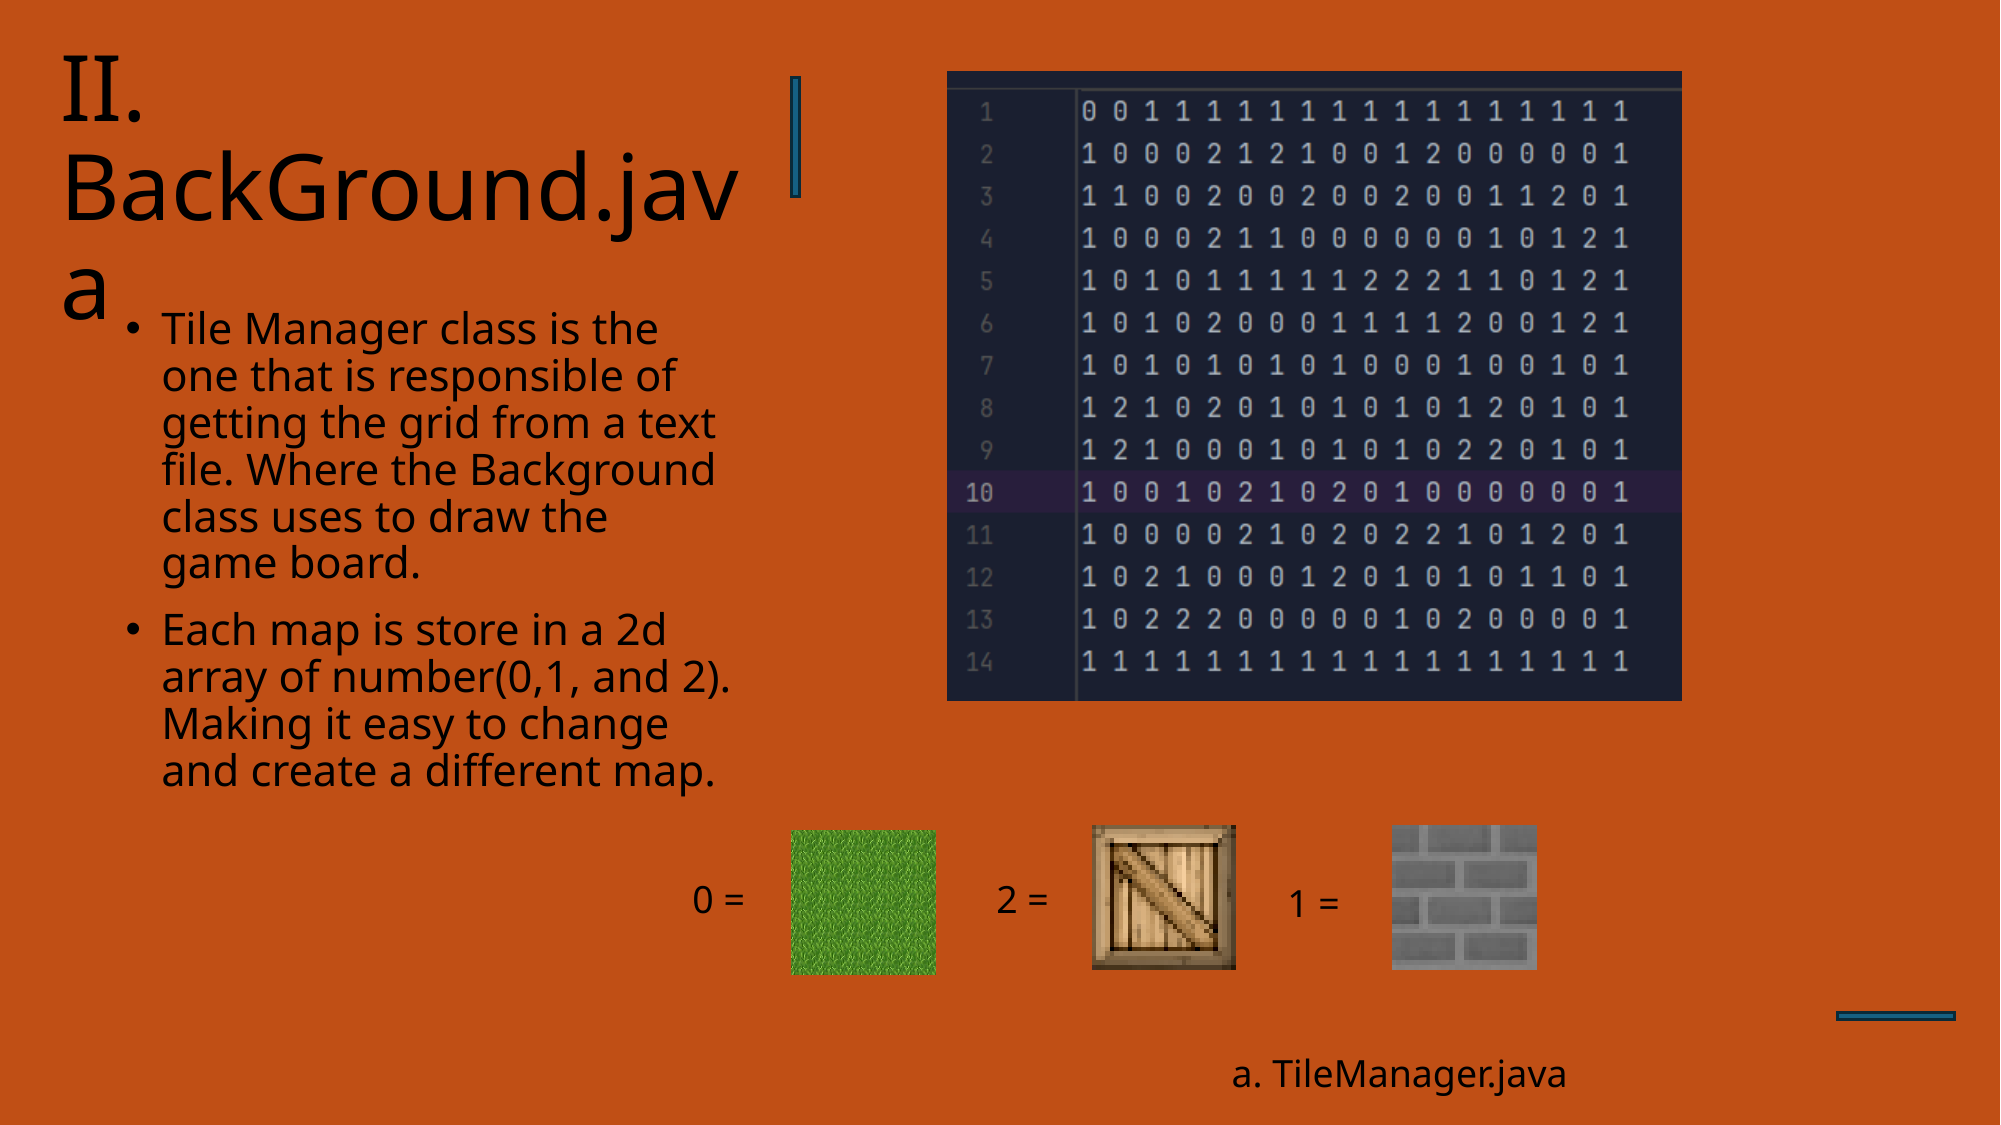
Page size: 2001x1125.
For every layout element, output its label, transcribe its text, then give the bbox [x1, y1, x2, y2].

text_box [790, 76, 801, 198]
picture [791, 830, 937, 976]
text_box 2 = [981, 868, 1091, 929]
picture [946, 71, 1683, 701]
picture [1091, 824, 1237, 970]
text_box [1836, 1011, 1956, 1021]
title II. BackGround.java [45, 82, 792, 300]
list Tile Manager class is the one that is responsible of getting the grid from a text file. Where the Background class uses to draw the game board. Each map is store in a 2d array of number(0,1, and 2). Making it easy to change and create a different map. [110, 299, 752, 826]
text_box 1 = [1272, 872, 1384, 933]
text_box 0 = [677, 868, 789, 929]
text_box a. TileManager.java [1216, 1042, 1638, 1103]
picture [1391, 824, 1537, 970]
